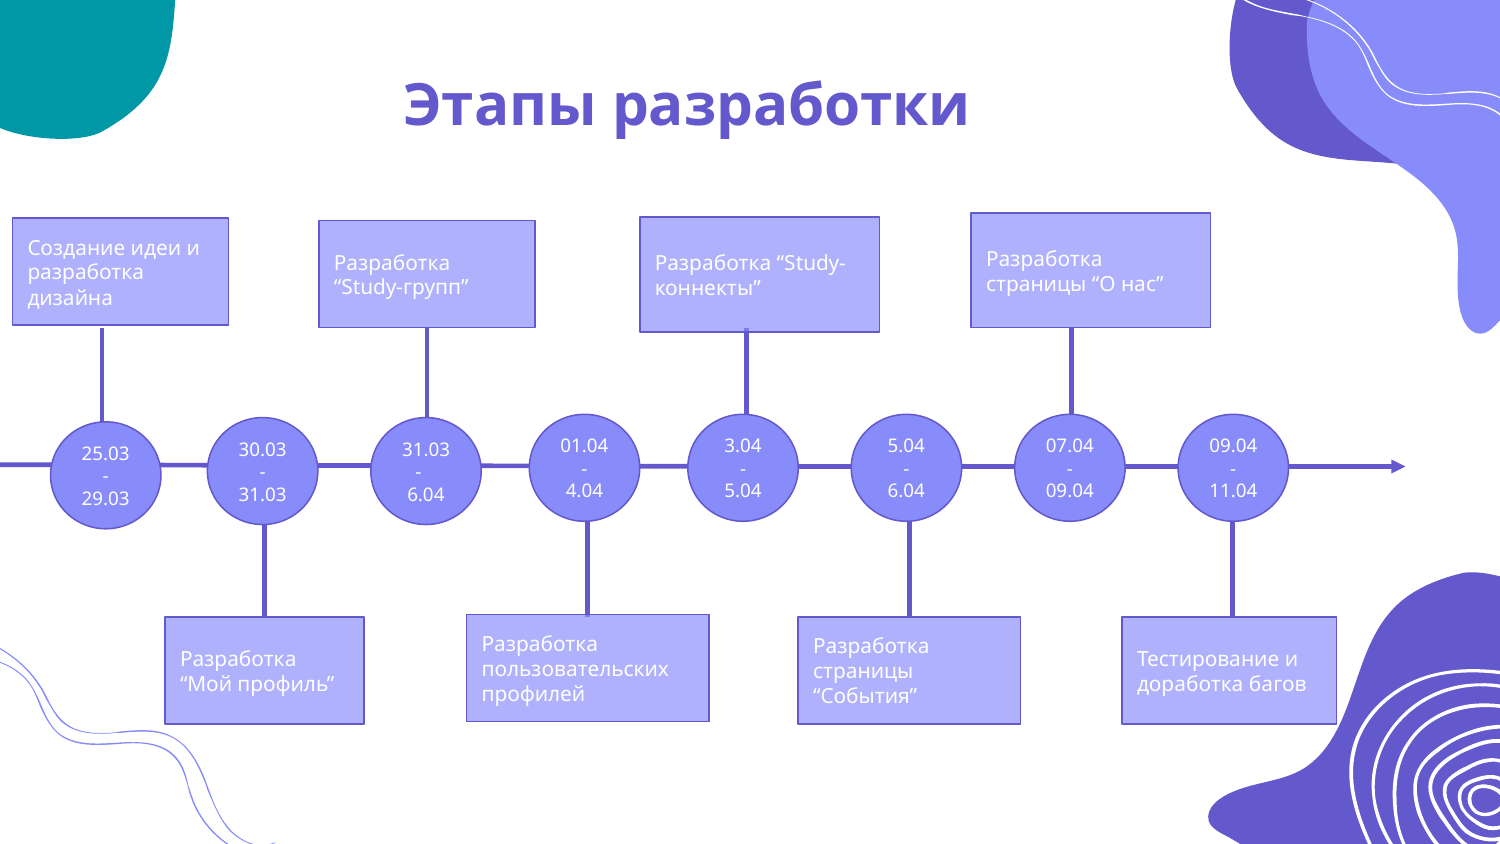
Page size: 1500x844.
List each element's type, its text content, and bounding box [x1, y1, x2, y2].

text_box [0, 217, 634, 724]
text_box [639, 212, 1406, 724]
title Этапы разработки [388, 58, 1347, 153]
